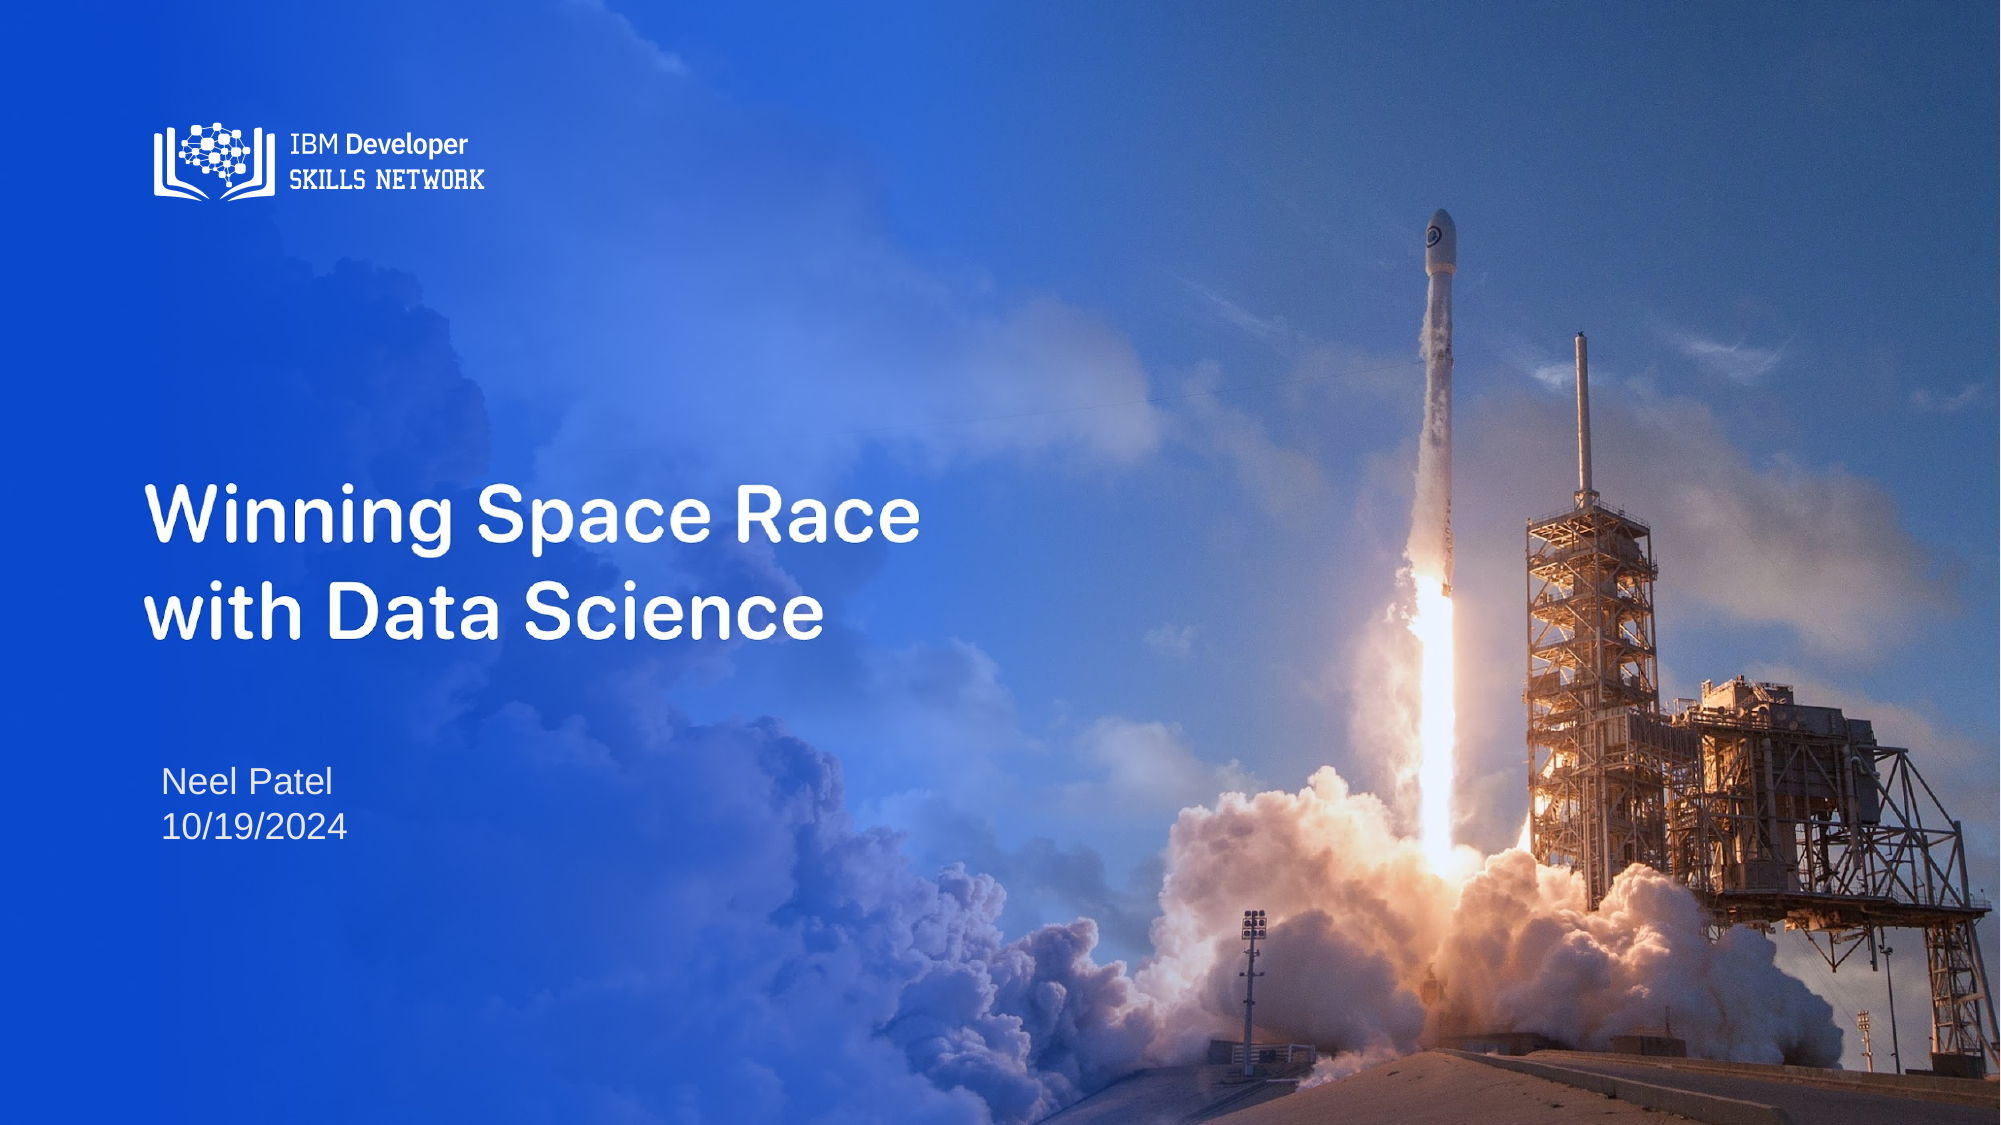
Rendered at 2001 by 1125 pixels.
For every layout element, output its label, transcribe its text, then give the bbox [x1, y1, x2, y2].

text_box Neel Patel 10/19/2024 [145, 749, 559, 855]
picture [0, 0, 2001, 1125]
